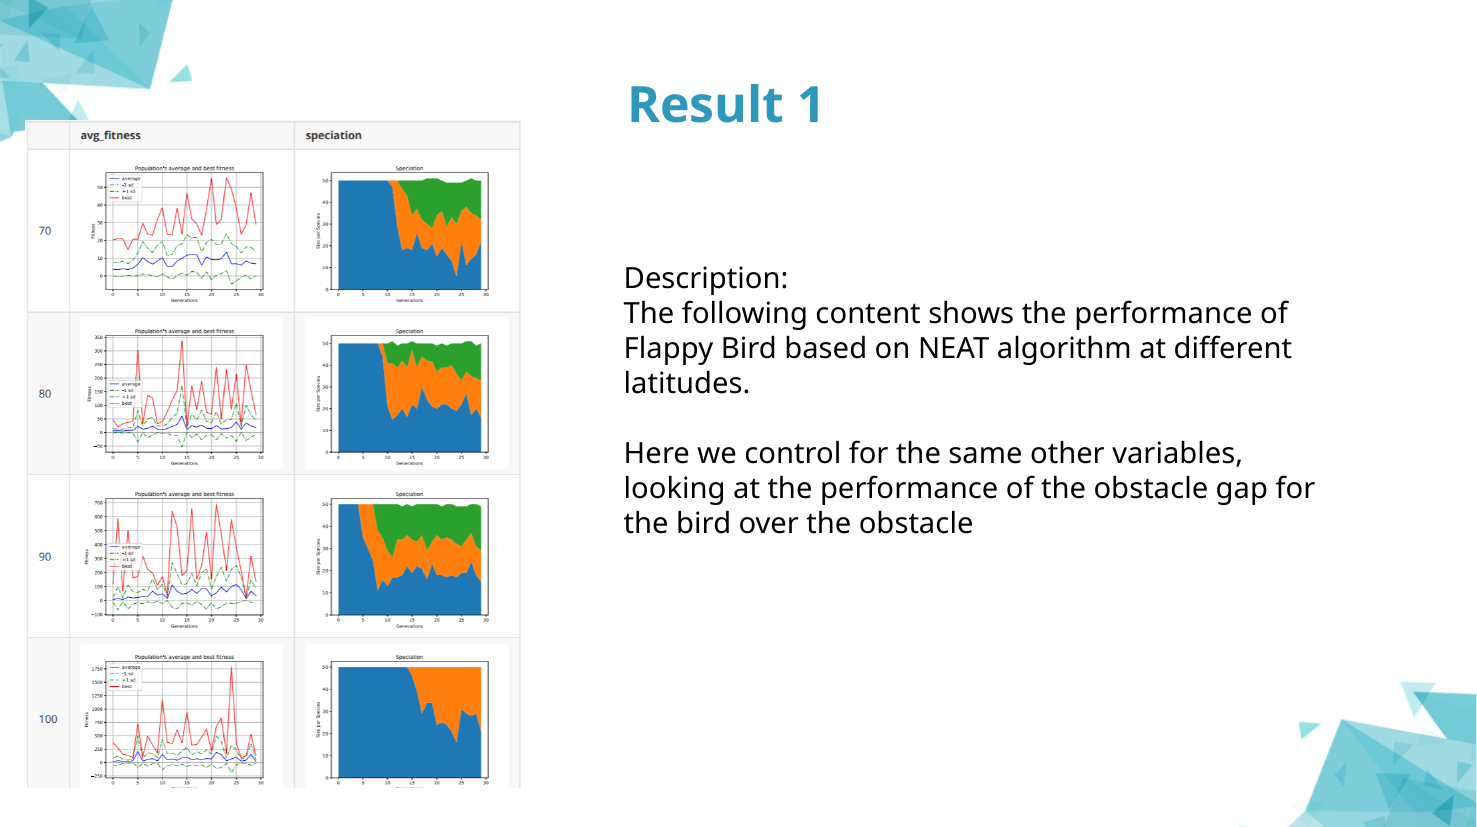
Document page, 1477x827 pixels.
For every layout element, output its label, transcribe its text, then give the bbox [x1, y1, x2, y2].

text_box Result 1 [699, 65, 841, 141]
text_box Description: The following content shows the performance of Flappy Bird based on NEAT algorithm at different latitudes. Here we control for the same other variables, looking at the performance of the obstacle gap for the bird over the obstacle [608, 252, 1365, 617]
picture [0, 0, 762, 606]
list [25, 119, 524, 788]
picture [728, 271, 1477, 827]
